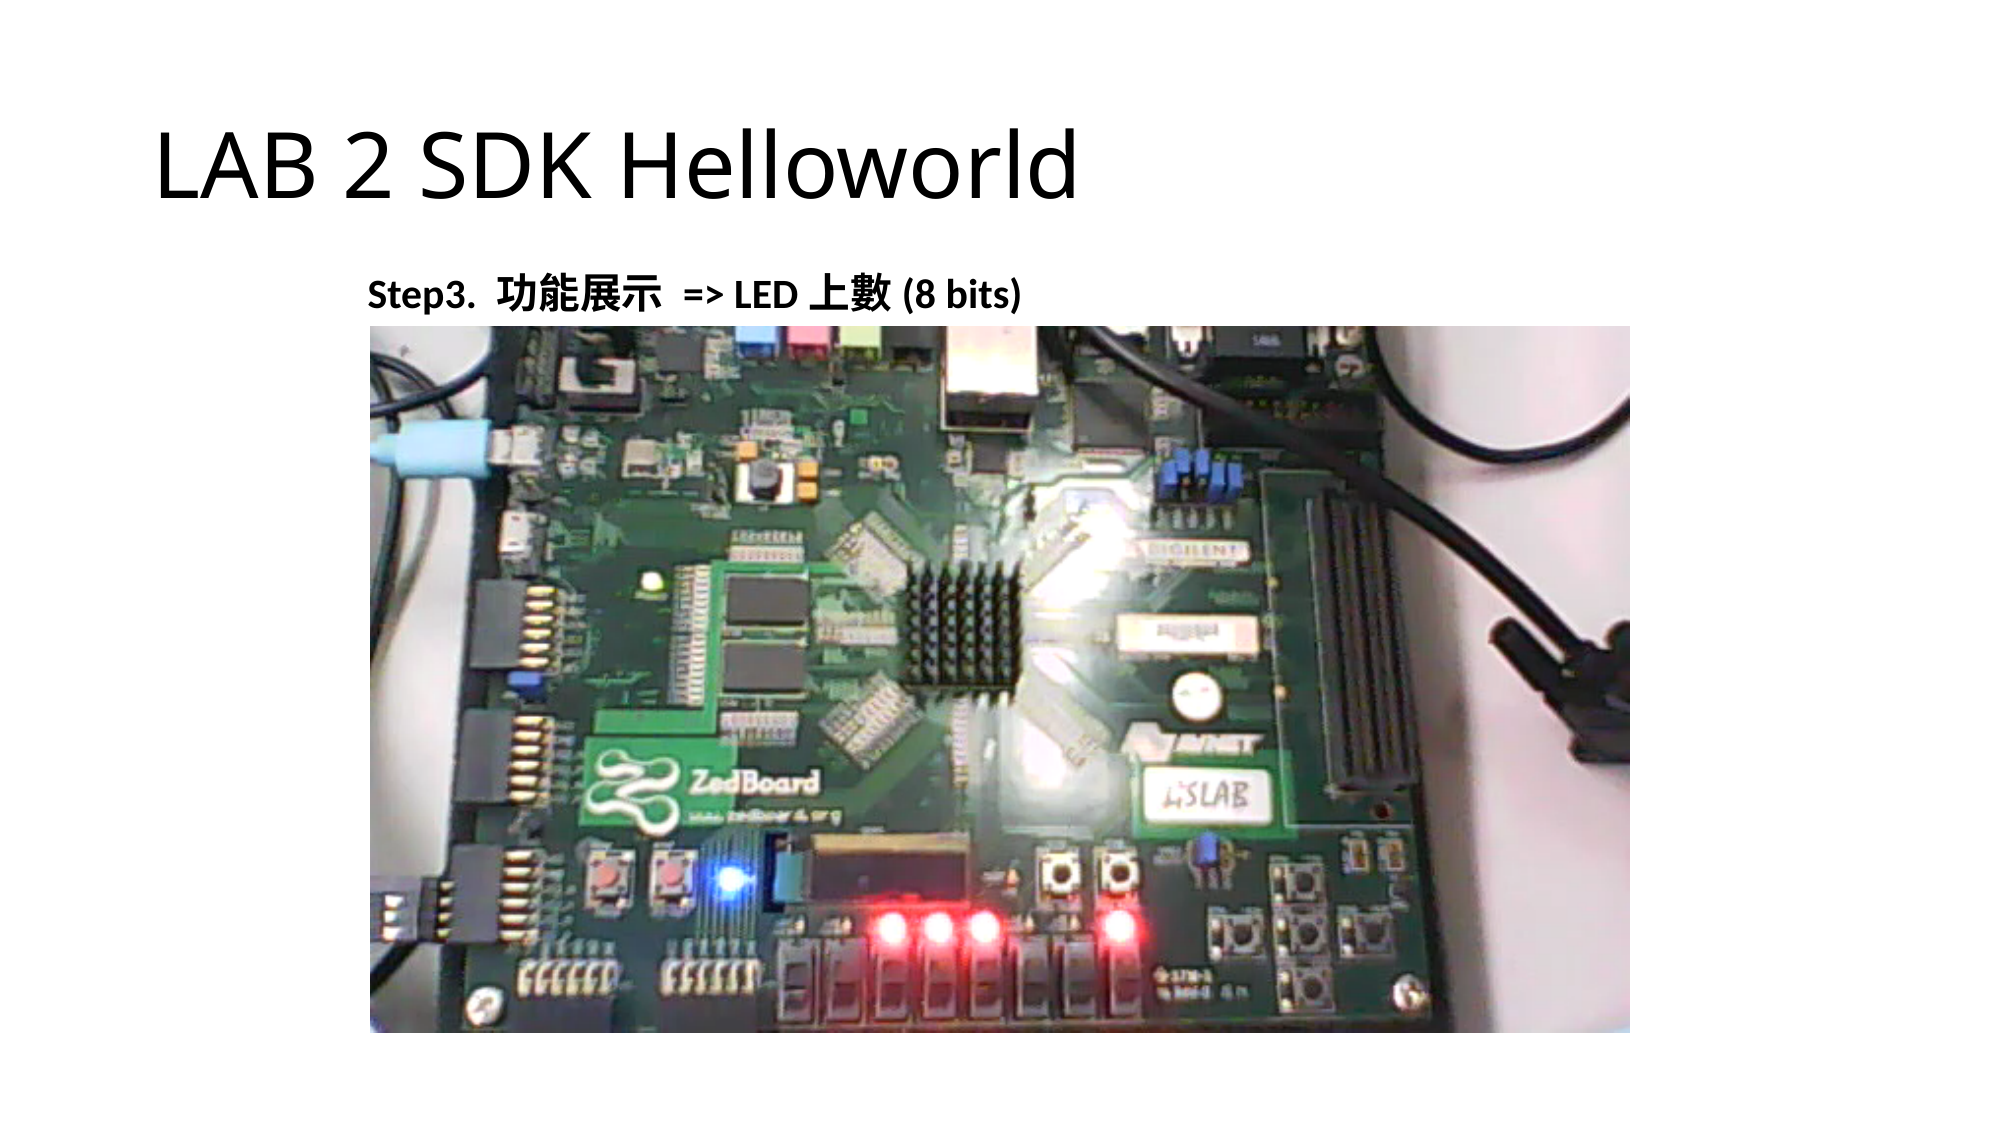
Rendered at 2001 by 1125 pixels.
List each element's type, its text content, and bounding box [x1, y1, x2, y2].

title LAB 2 SDK Helloworld [137, 59, 1863, 278]
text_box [370, 259, 1630, 1034]
